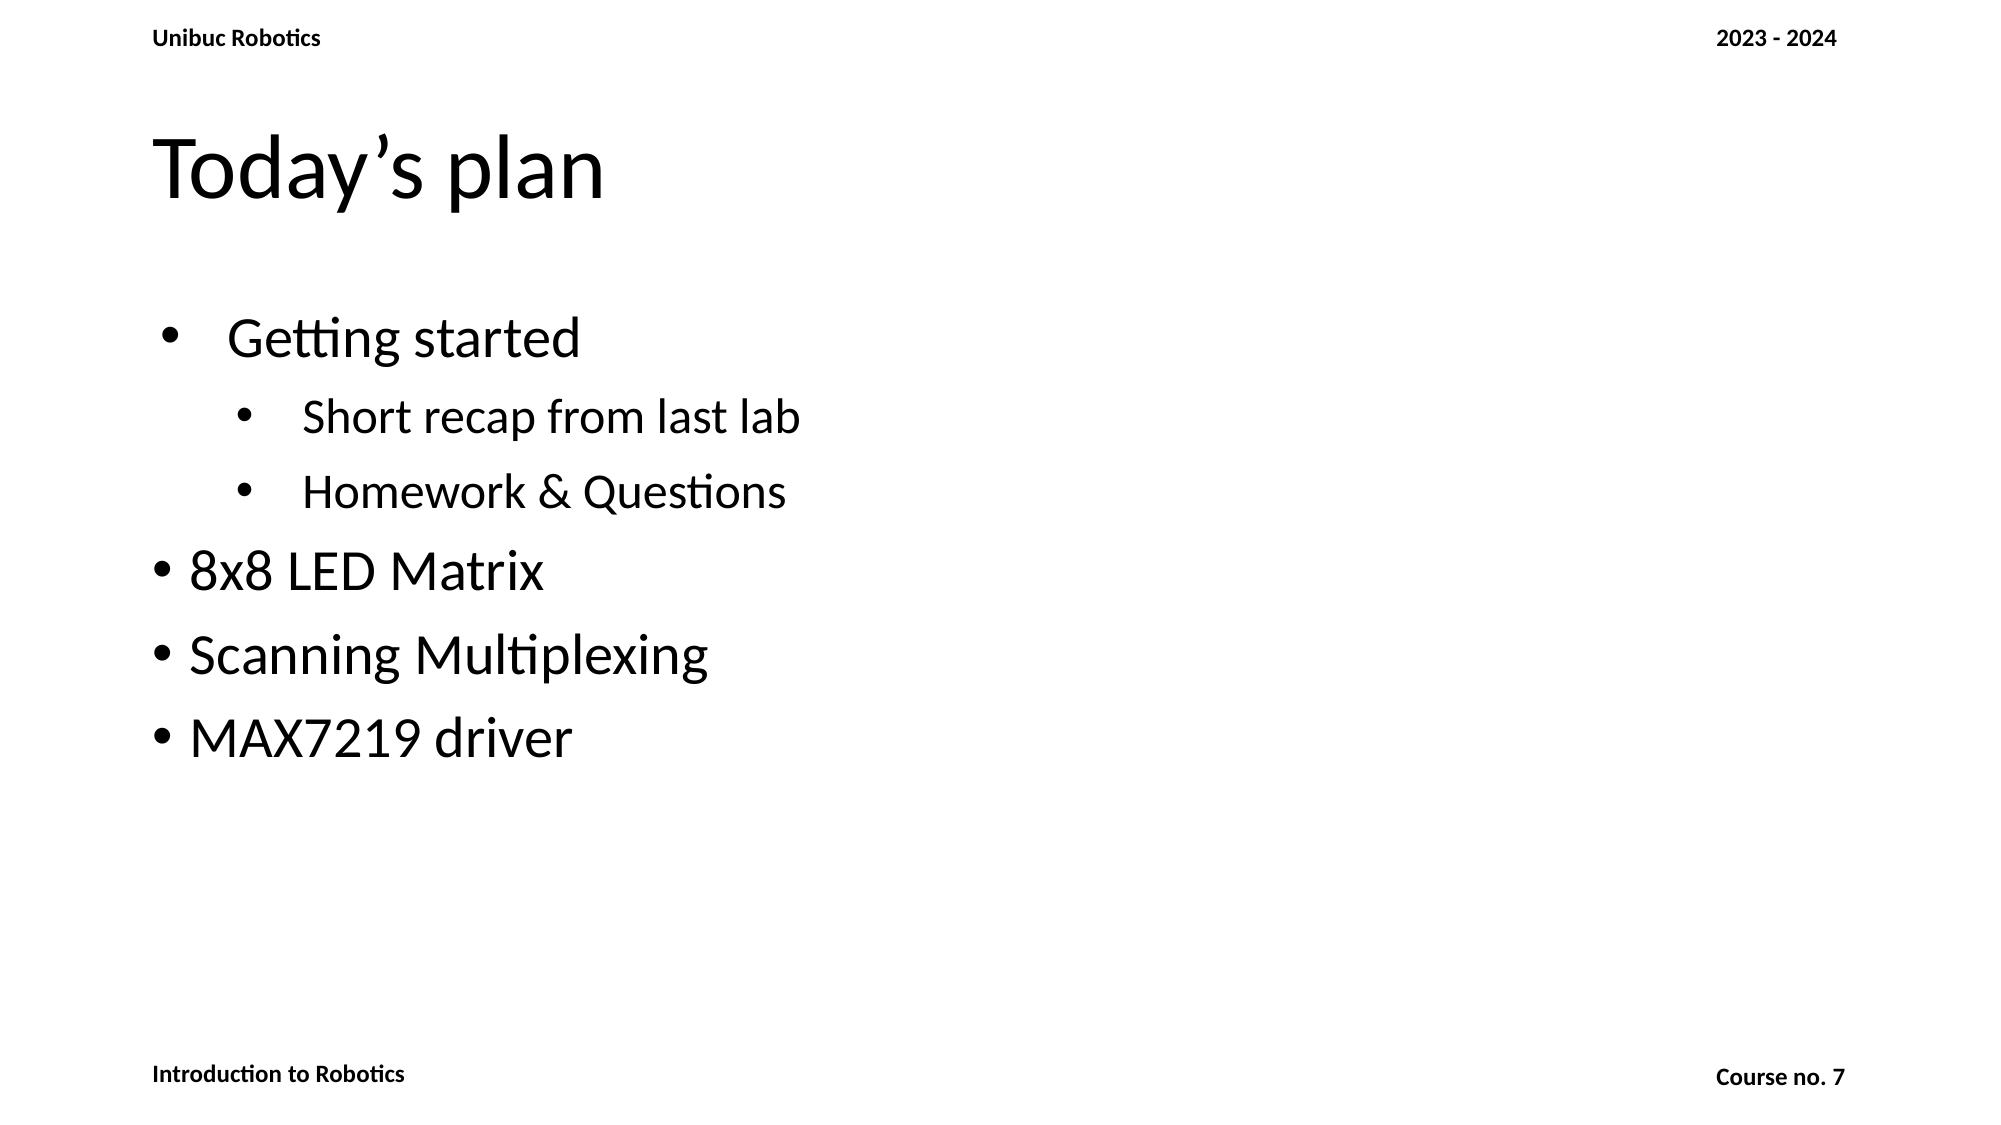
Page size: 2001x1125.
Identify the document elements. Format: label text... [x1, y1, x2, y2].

list Getting started Short recap from last lab Homework & Questions 8x8 LED Matrix Scanning Multiplexing MAX7219 driver [137, 299, 1863, 1014]
title Today’s plan [137, 59, 1863, 278]
